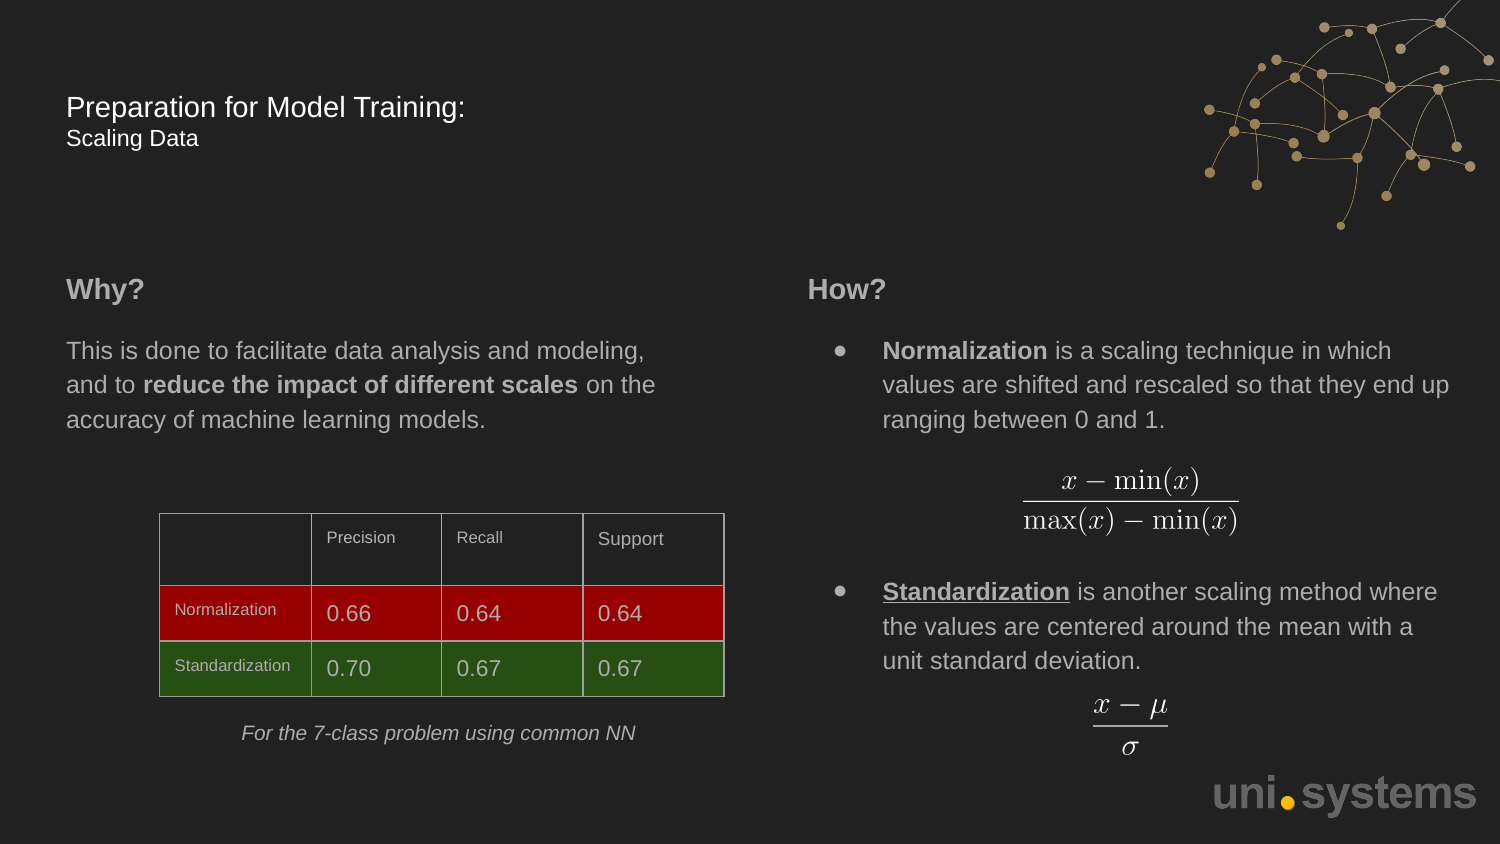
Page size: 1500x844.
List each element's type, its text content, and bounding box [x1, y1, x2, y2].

table_cell Normalization [160, 586, 311, 640]
table_header Support [584, 514, 723, 585]
table_cell Standardization [160, 642, 311, 696]
table_header Recall [442, 514, 582, 585]
table_header [160, 514, 311, 585]
picture [1204, 0, 1500, 230]
table_header Precision [312, 514, 441, 585]
table_cell 0.64 [442, 586, 582, 640]
table_cell 0.67 [442, 642, 582, 696]
list How? Normalization is a scaling technique in which values are shifted and rescaled so that they end up ranging between 0 and 1. Standardization is another scaling method where the values are centered around the mean with a unit standard deviation. [792, 249, 1473, 822]
table_cell 0.70 [312, 642, 441, 696]
title Preparation for Model Training: Scaling Data [51, 72, 1449, 167]
picture [1093, 698, 1169, 755]
text_box [851, 612, 1117, 739]
table_cell 0.66 [312, 586, 441, 640]
picture [1023, 467, 1239, 536]
table_cell 0.64 [584, 586, 723, 640]
picture [1199, 749, 1491, 837]
table_cell 0.67 [584, 642, 723, 696]
list Why? This is done to facilitate data analysis and modeling, and to reduce the impact of different scales on the accuracy of machine learning models. [51, 249, 708, 468]
text_box For the 7-class problem using common NN [226, 704, 657, 750]
